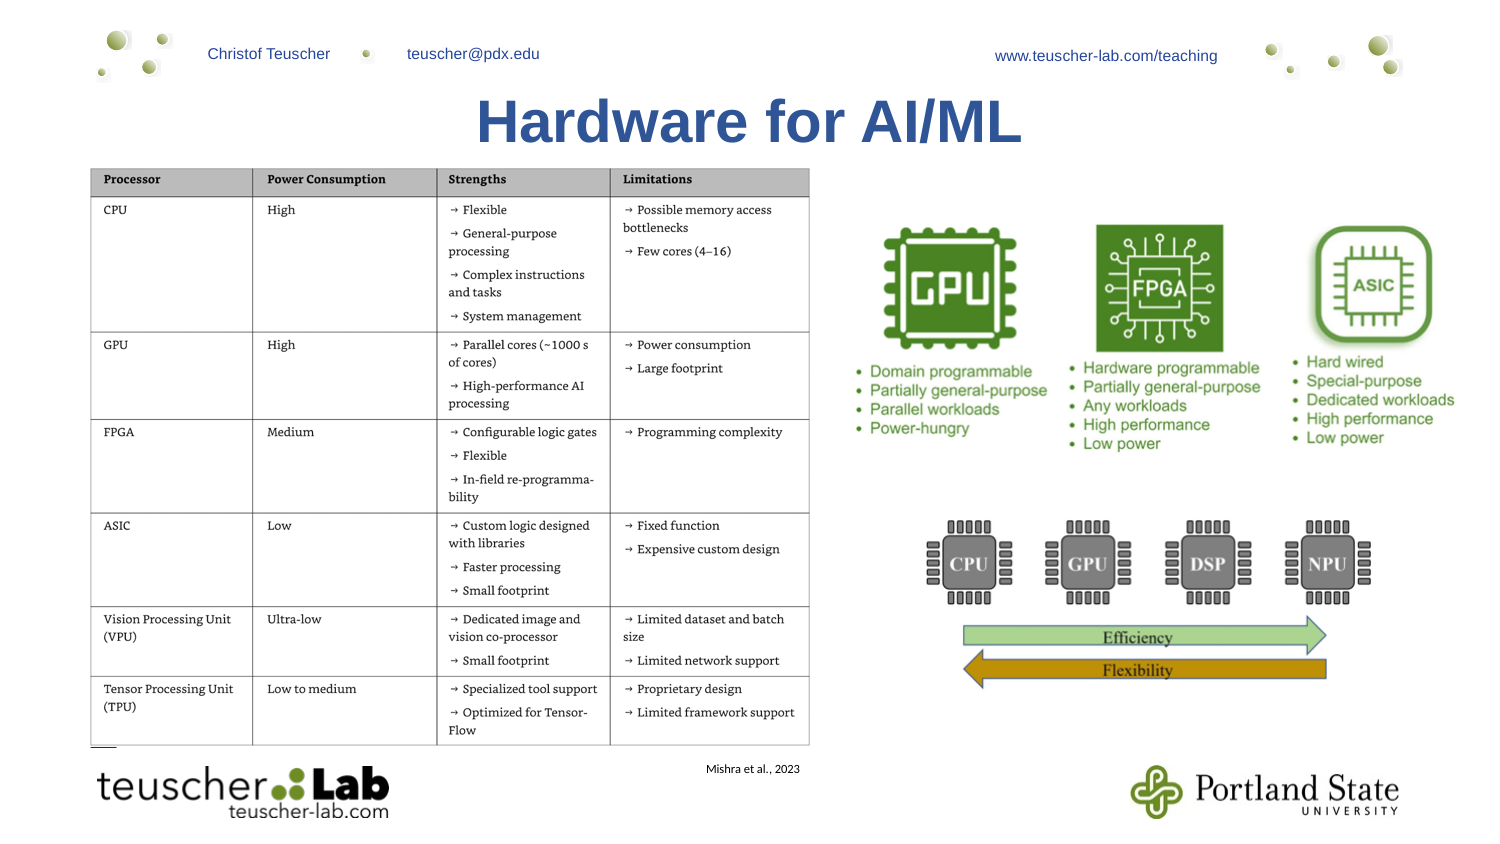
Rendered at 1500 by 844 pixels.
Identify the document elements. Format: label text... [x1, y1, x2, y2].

picture [852, 207, 1464, 458]
picture [903, 503, 1389, 695]
picture [78, 160, 816, 748]
text_box Mishra et al., 2023 [691, 753, 815, 784]
picture [1130, 765, 1399, 819]
text_box Hardware for AI/ML [0, 84, 1500, 161]
picture [97, 766, 389, 818]
